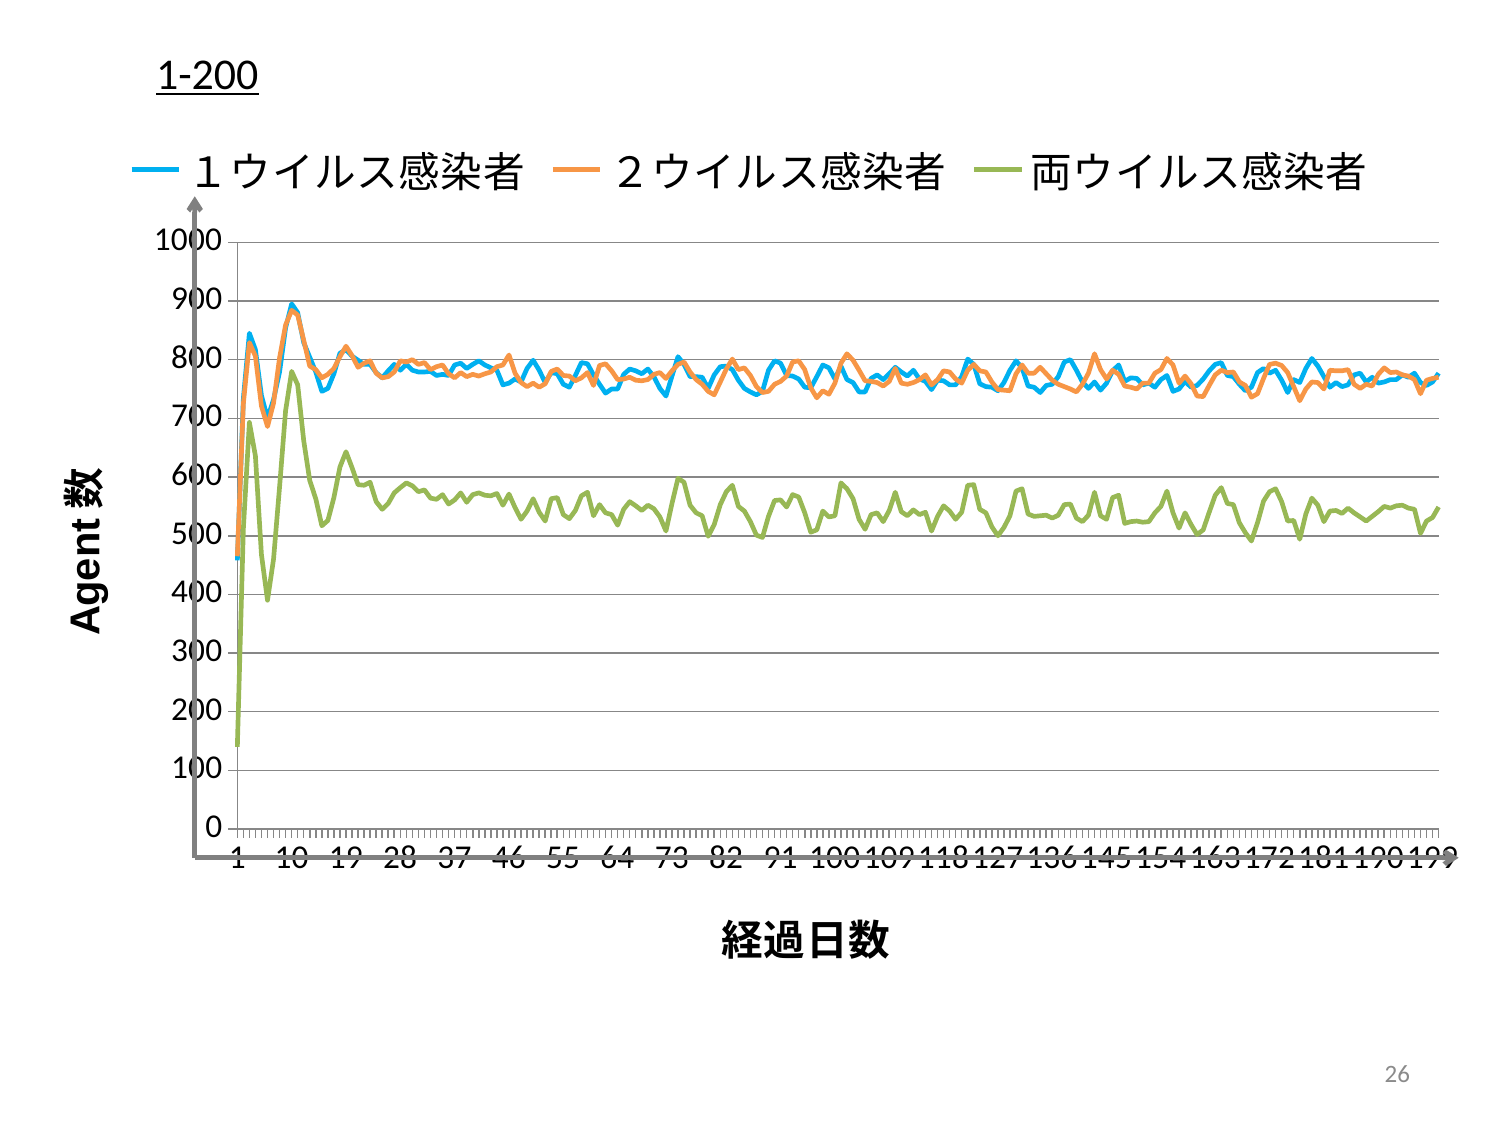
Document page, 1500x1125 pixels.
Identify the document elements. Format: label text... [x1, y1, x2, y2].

chart [11, 119, 1489, 1006]
text_box 1-200 [0, 38, 469, 107]
slide_number 26 [1074, 1042, 1425, 1103]
